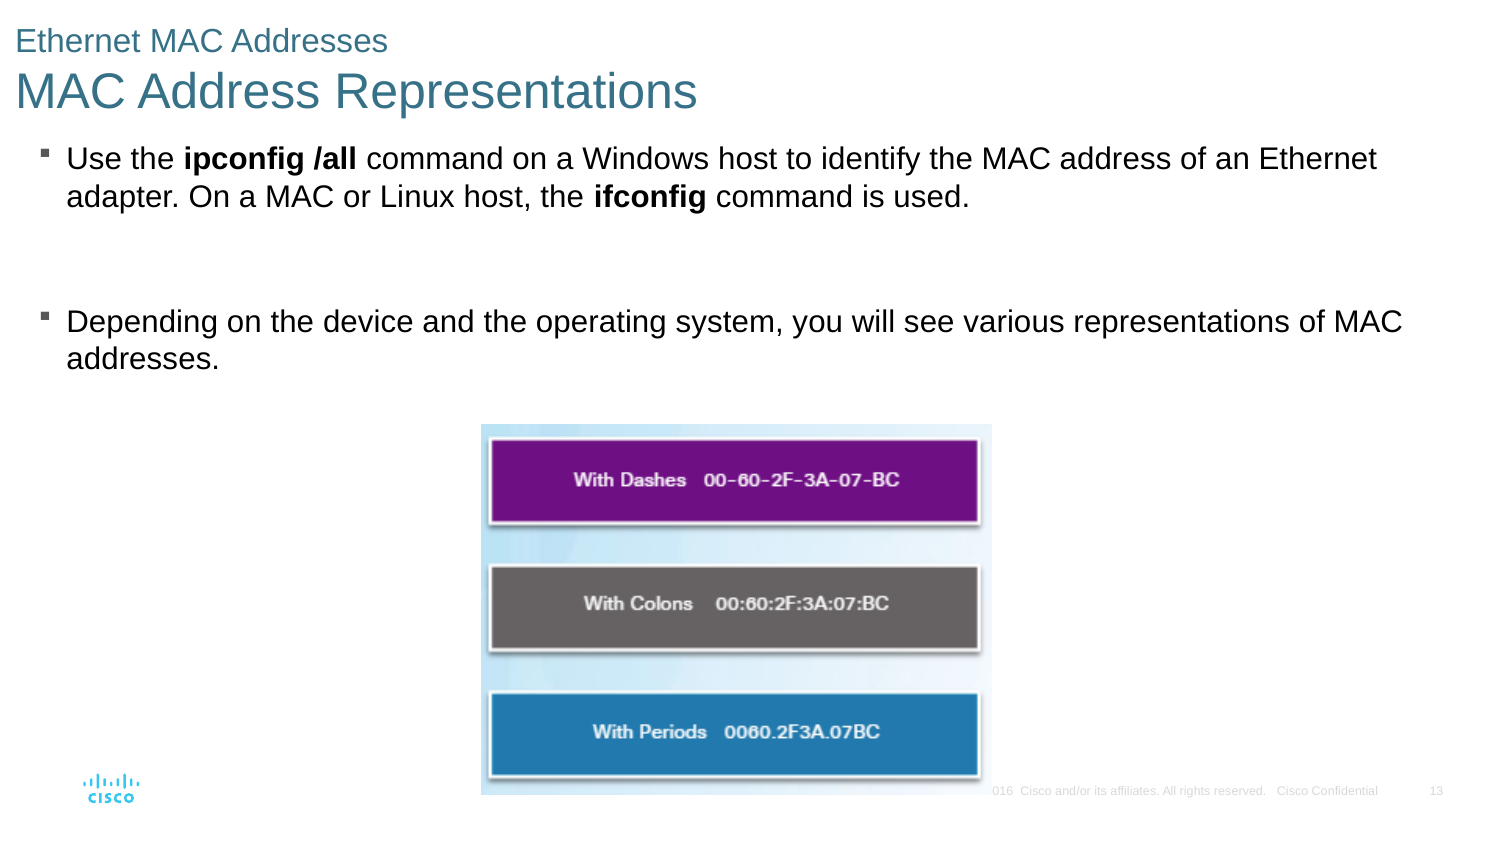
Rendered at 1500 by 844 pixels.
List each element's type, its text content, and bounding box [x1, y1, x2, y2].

picture [480, 423, 993, 795]
list Use the ipconfig /all command on a Windows host to identify the MAC address of an Ethernet adapter. On a MAC or Linux host, the ifconfig command is used. Depending on the device and the operating system, you will see various representations of MAC addresses. [23, 131, 1476, 813]
title Ethernet MAC Addresses MAC Address Representations [0, 6, 1500, 131]
